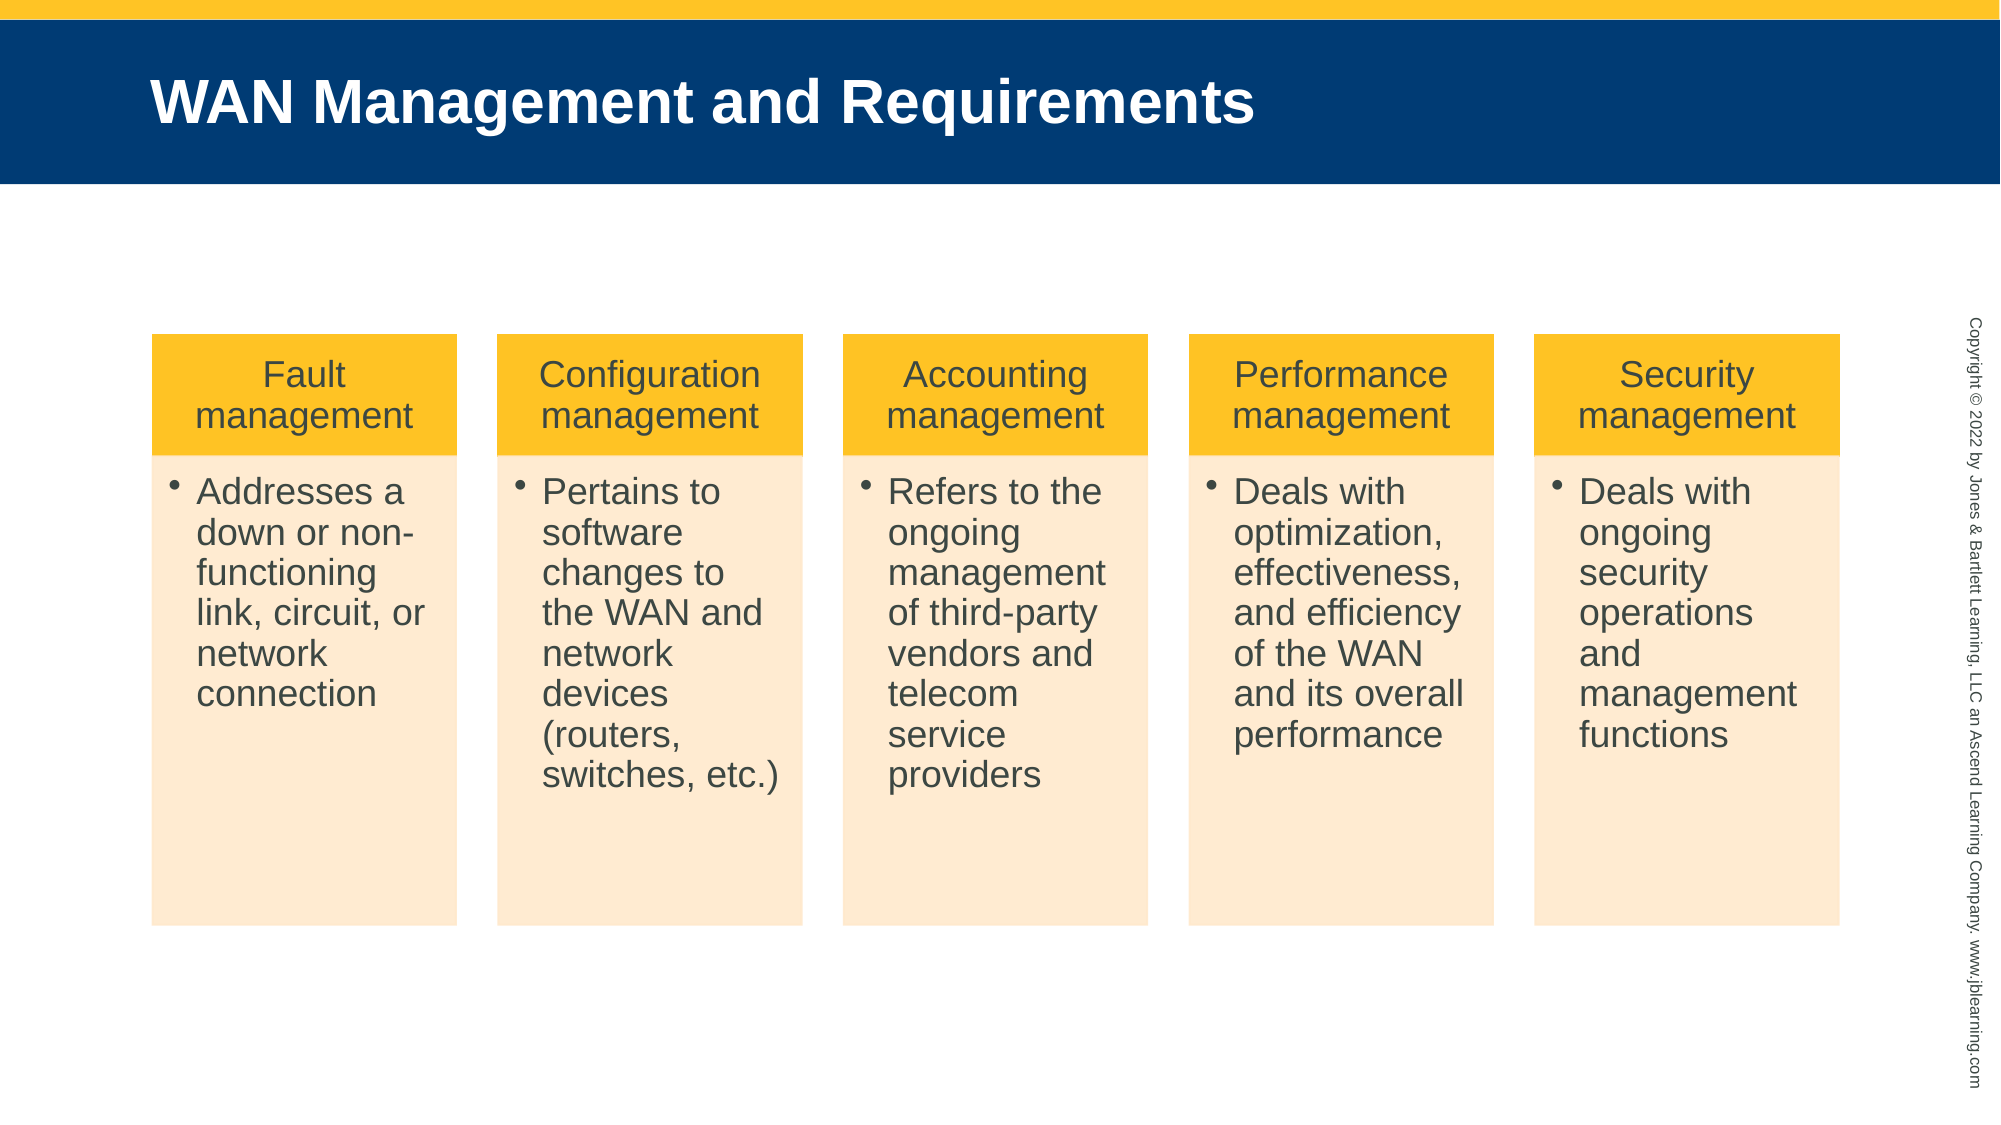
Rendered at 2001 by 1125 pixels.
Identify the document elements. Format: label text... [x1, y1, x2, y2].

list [151, 244, 1840, 1016]
title WAN Management and Requirements [0, 19, 2000, 185]
